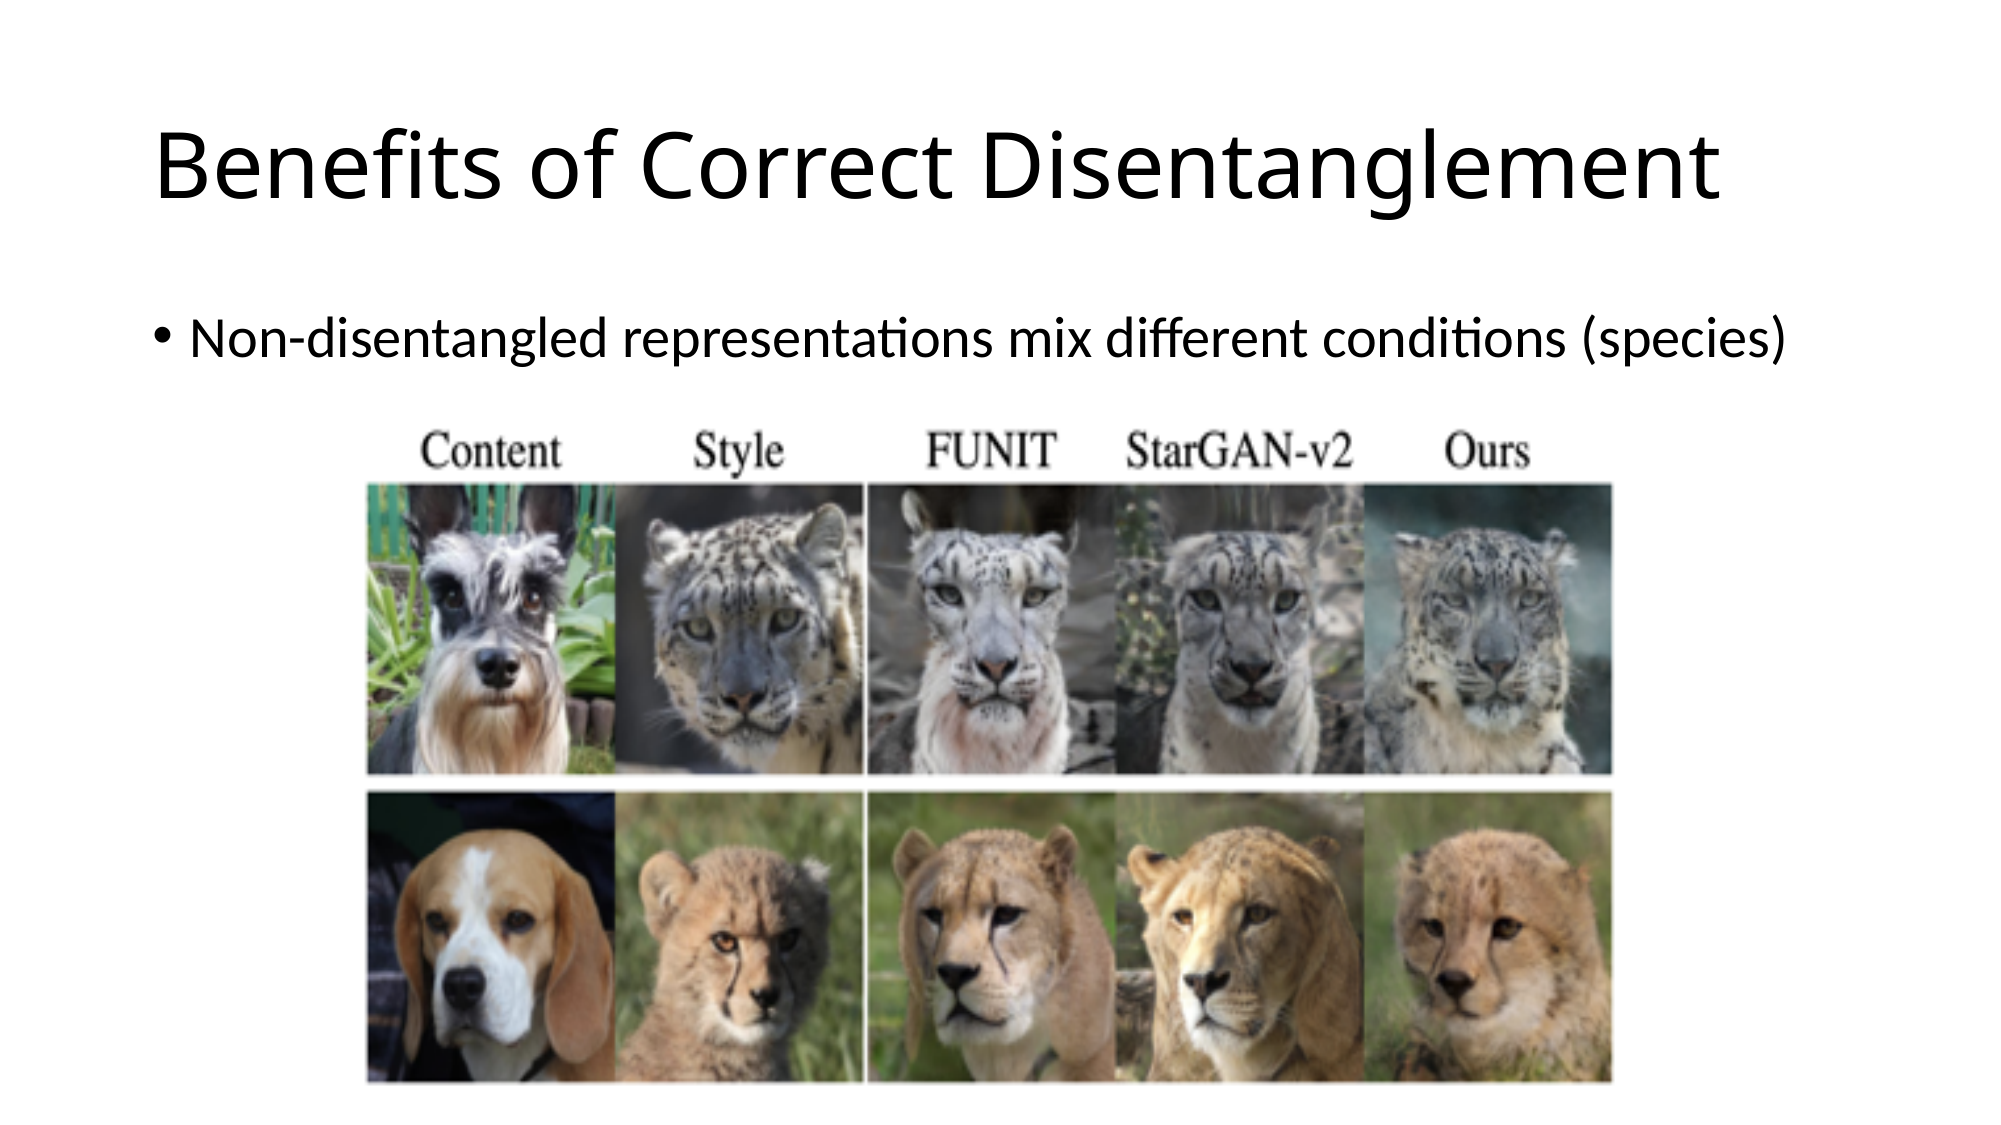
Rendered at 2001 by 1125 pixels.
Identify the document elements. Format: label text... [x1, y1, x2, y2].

list Non-disentangled representations mix different conditions (species) [137, 299, 1863, 1014]
picture [353, 406, 1620, 1092]
title Benefits of Correct Disentanglement [137, 59, 1863, 278]
